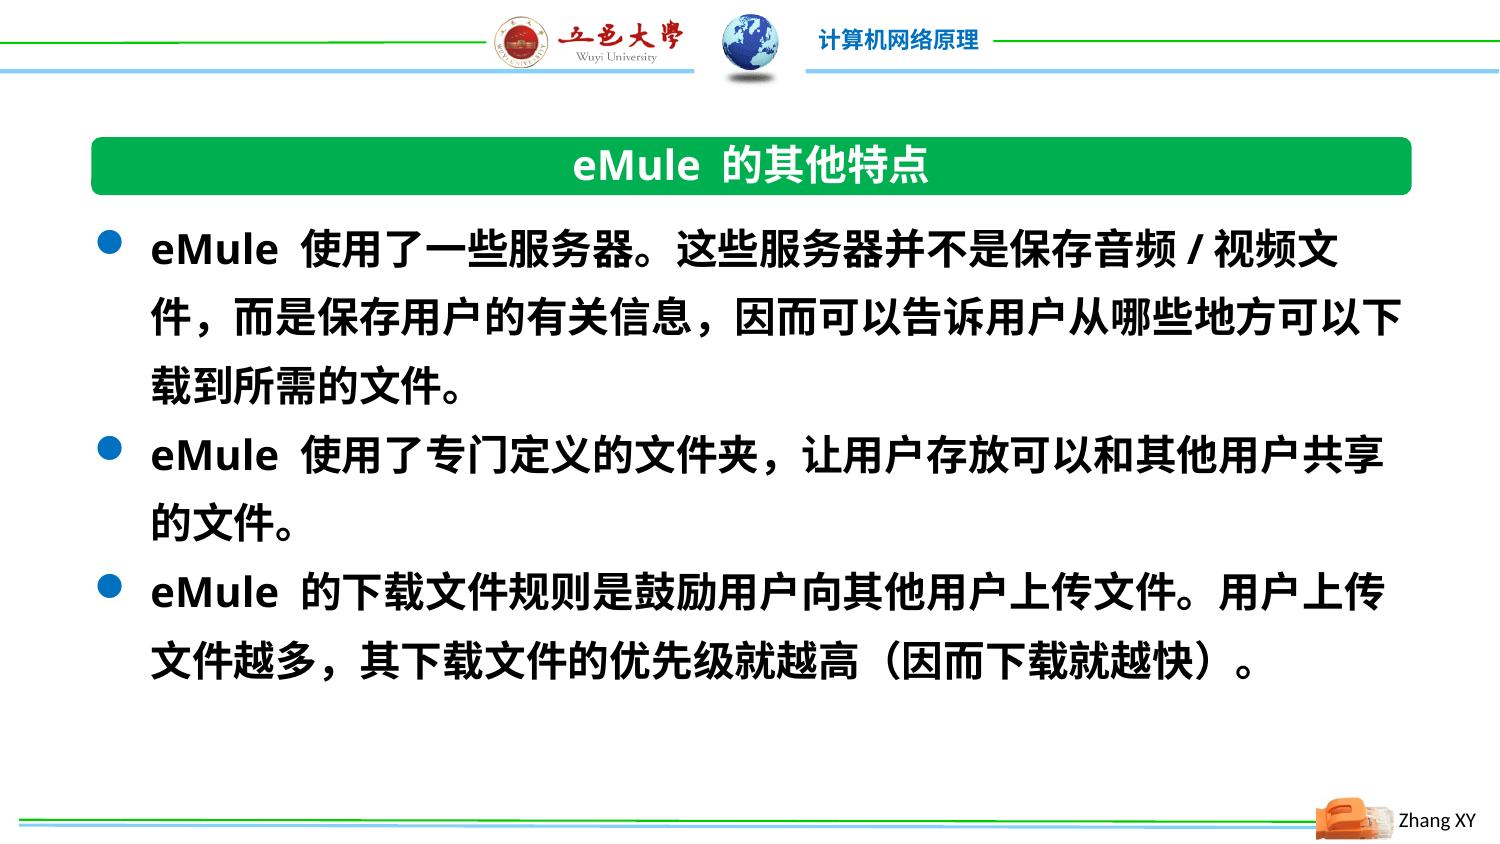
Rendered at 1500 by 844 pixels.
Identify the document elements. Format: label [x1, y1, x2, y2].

picture [494, 15, 697, 69]
picture [720, 12, 780, 88]
picture [1316, 796, 1394, 840]
text_box [79, 131, 1427, 693]
